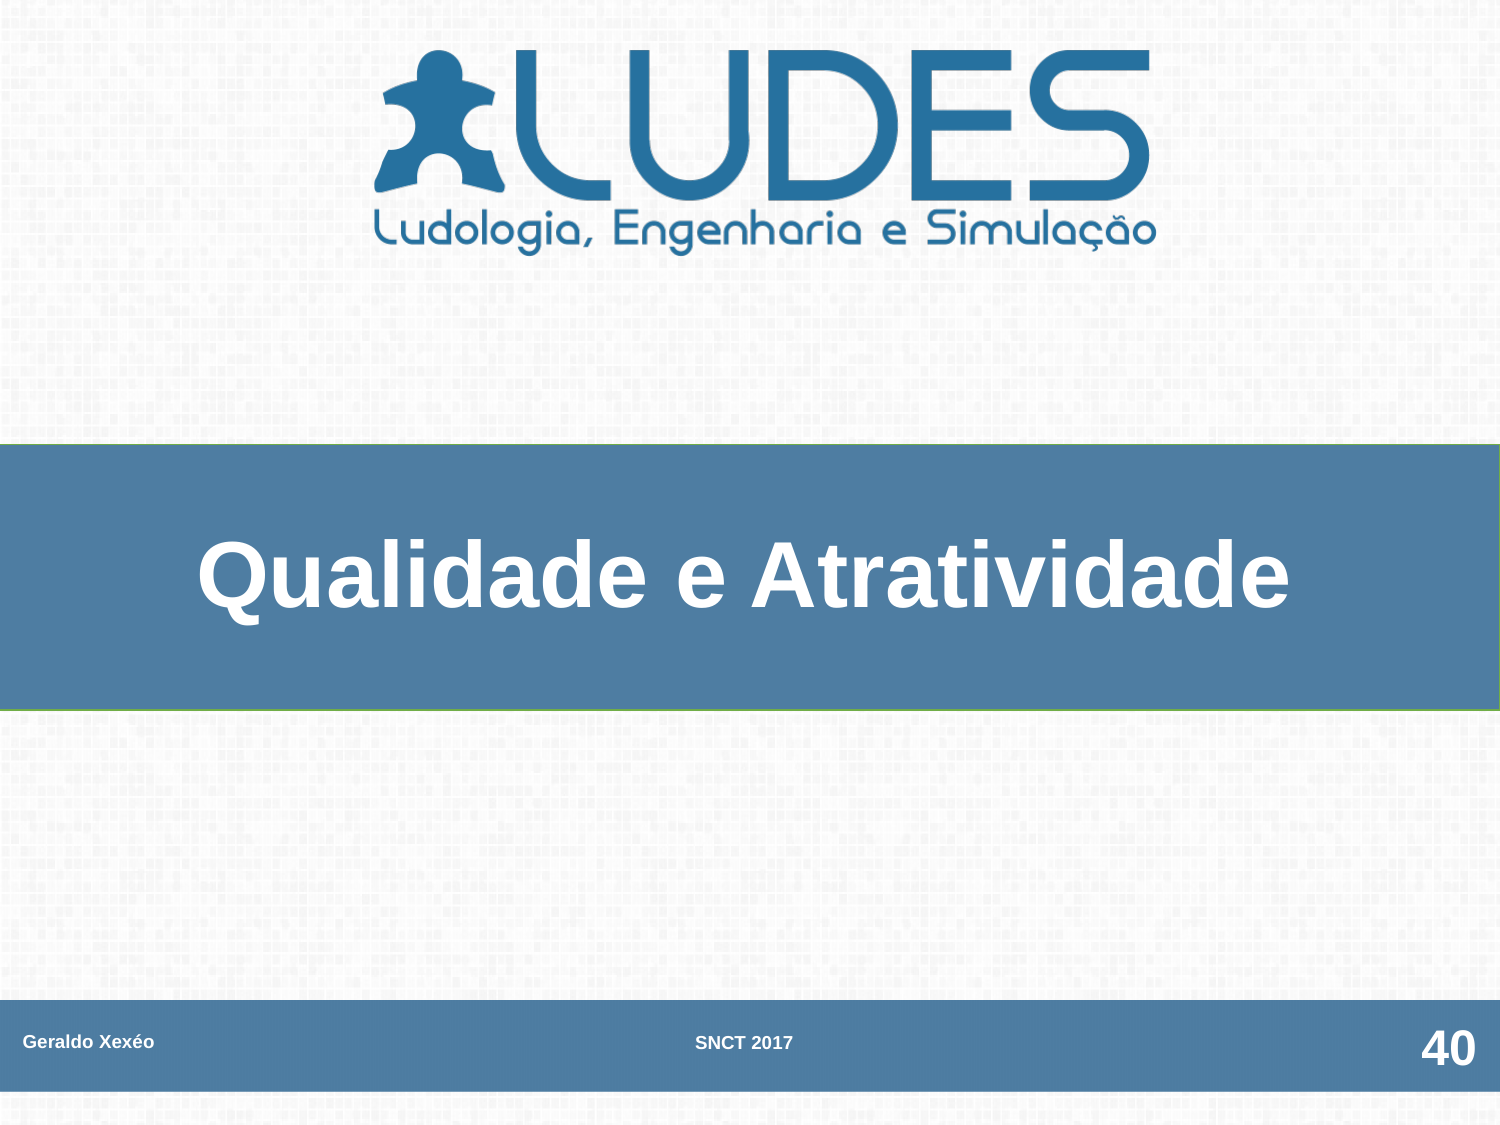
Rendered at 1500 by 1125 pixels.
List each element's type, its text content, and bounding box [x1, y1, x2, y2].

slide_number Geraldo Xexéo [7, 1017, 203, 1066]
title Qualidade e Atratividade [97, 444, 1392, 711]
slide_number 40 [1297, 1021, 1492, 1069]
picture [0, 0, 1500, 444]
picture [0, 711, 1500, 1125]
footer SNCT 2017 [526, 1018, 962, 1066]
